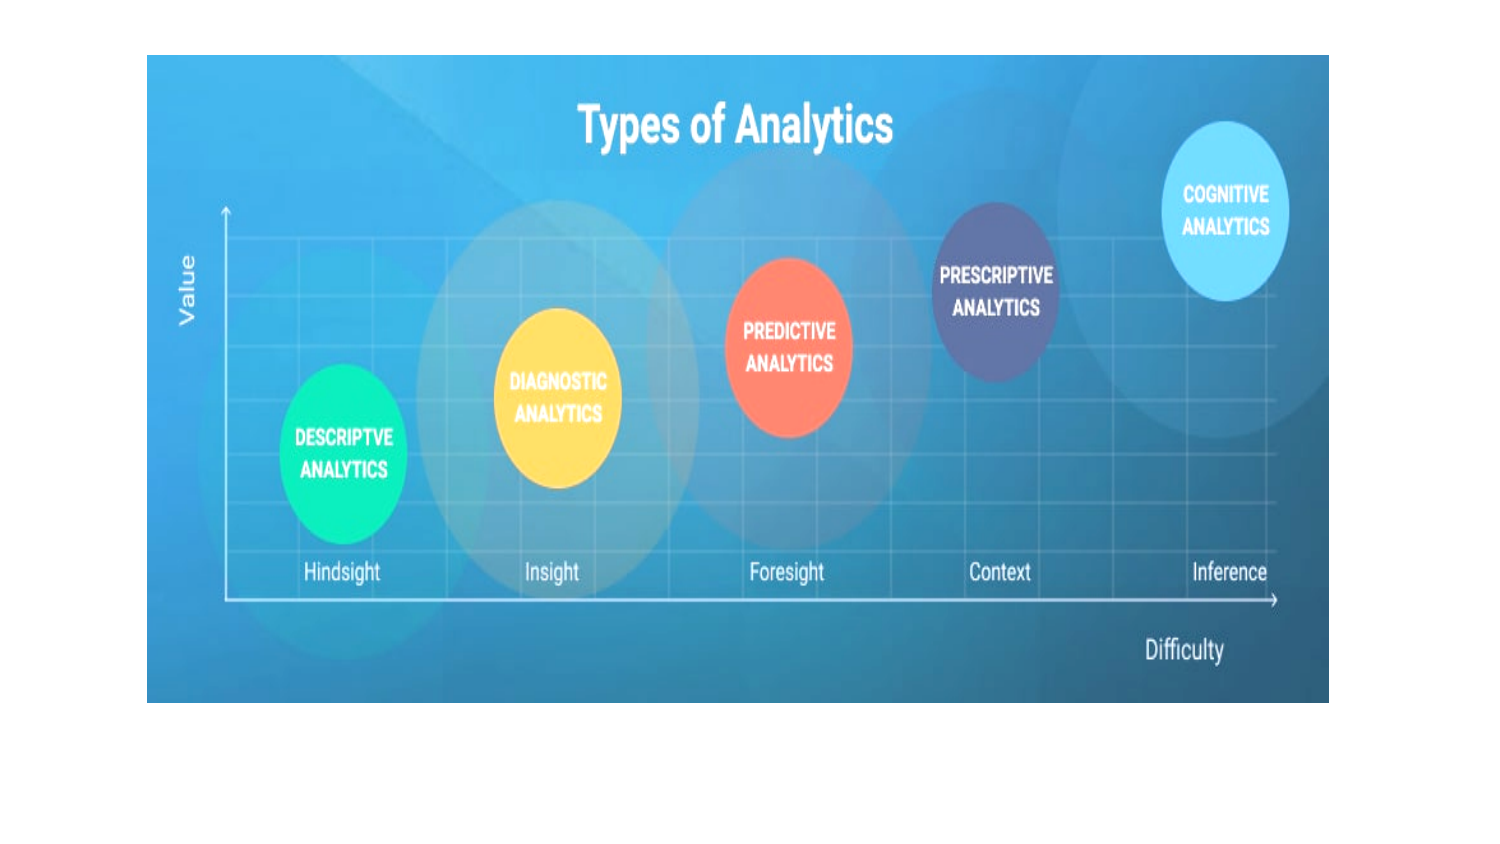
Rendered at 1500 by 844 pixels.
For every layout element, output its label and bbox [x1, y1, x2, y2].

picture [147, 55, 1329, 704]
